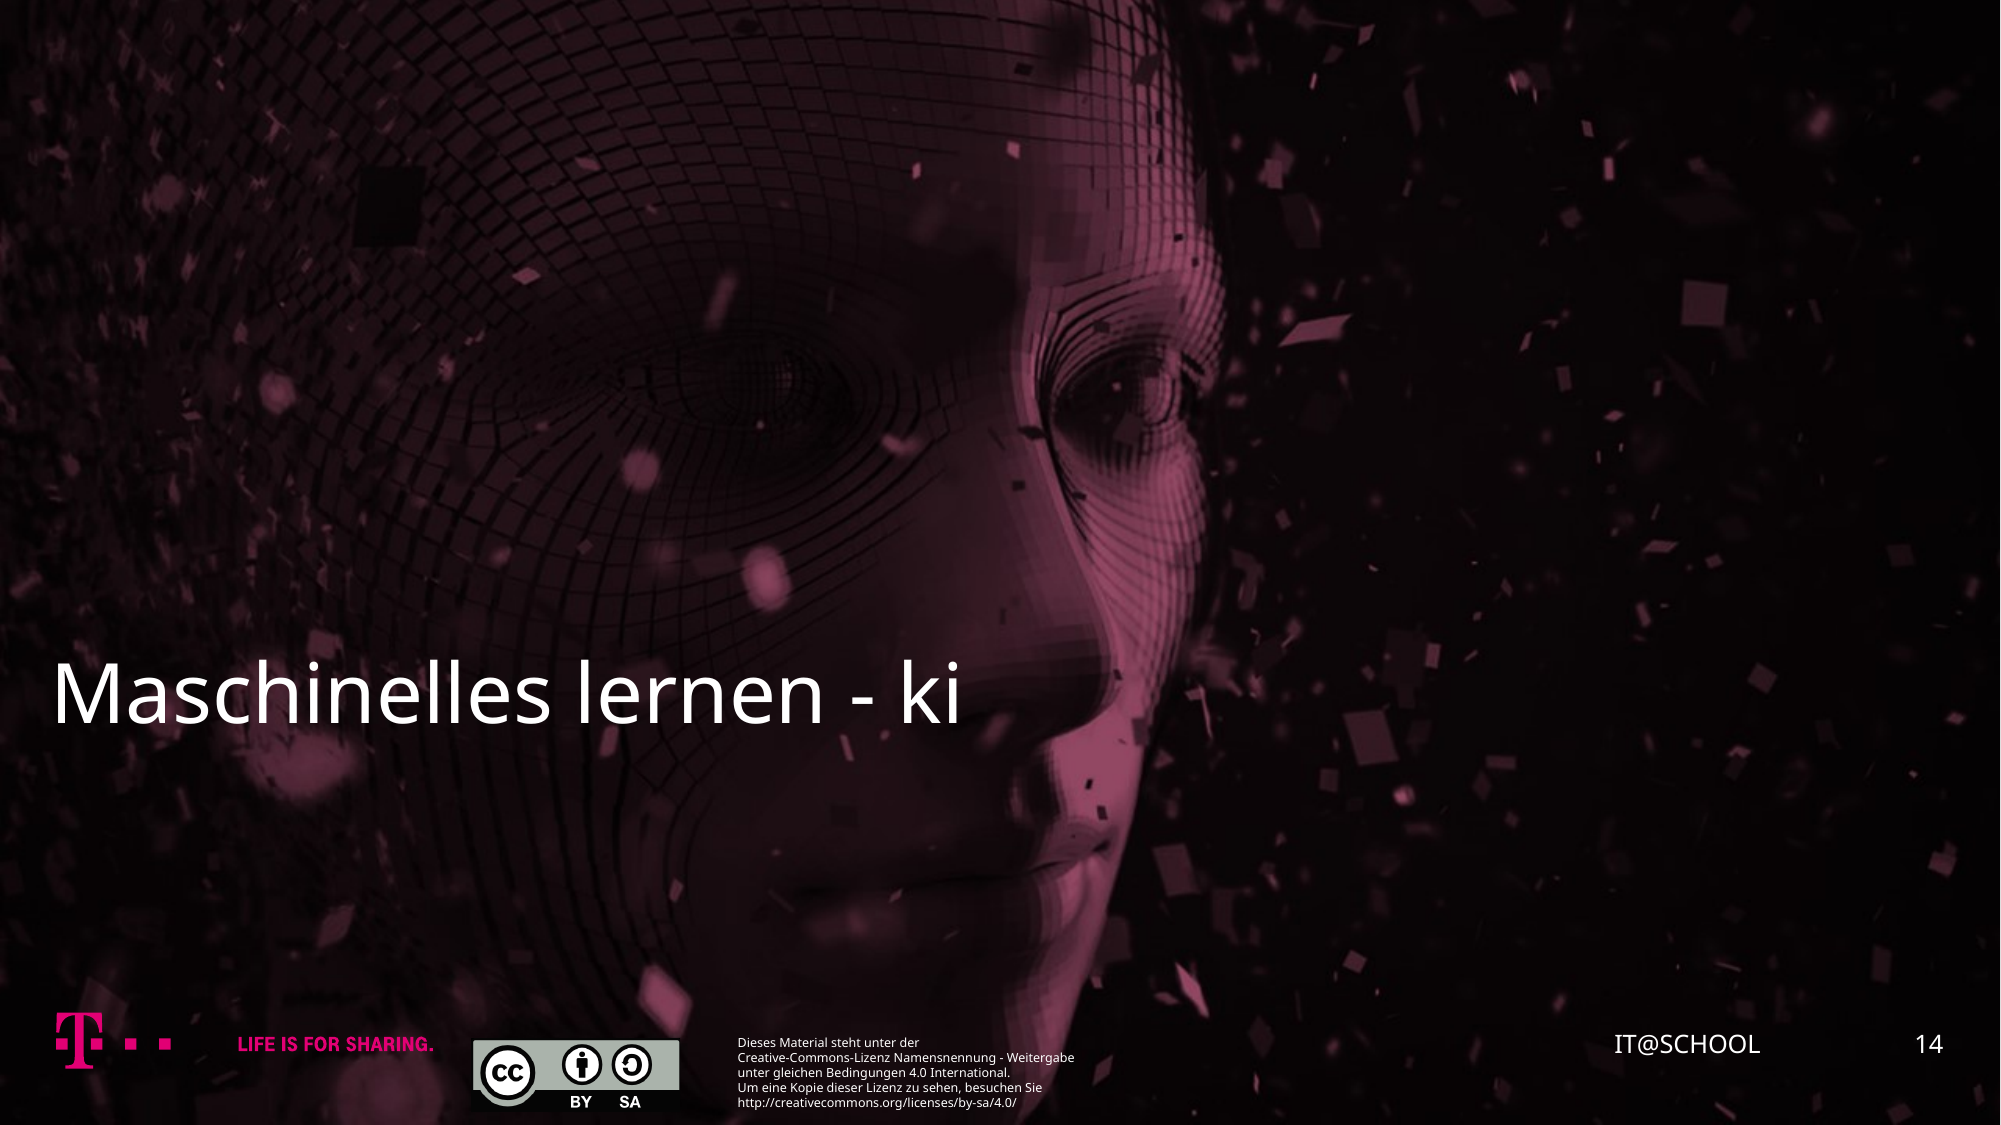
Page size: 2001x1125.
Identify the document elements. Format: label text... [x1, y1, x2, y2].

text_box Maschinelles lernen - ki [35, 644, 1963, 916]
slide_number IT@SCHOOL 14 [1332, 1012, 1944, 1079]
picture [0, 0, 2001, 1125]
